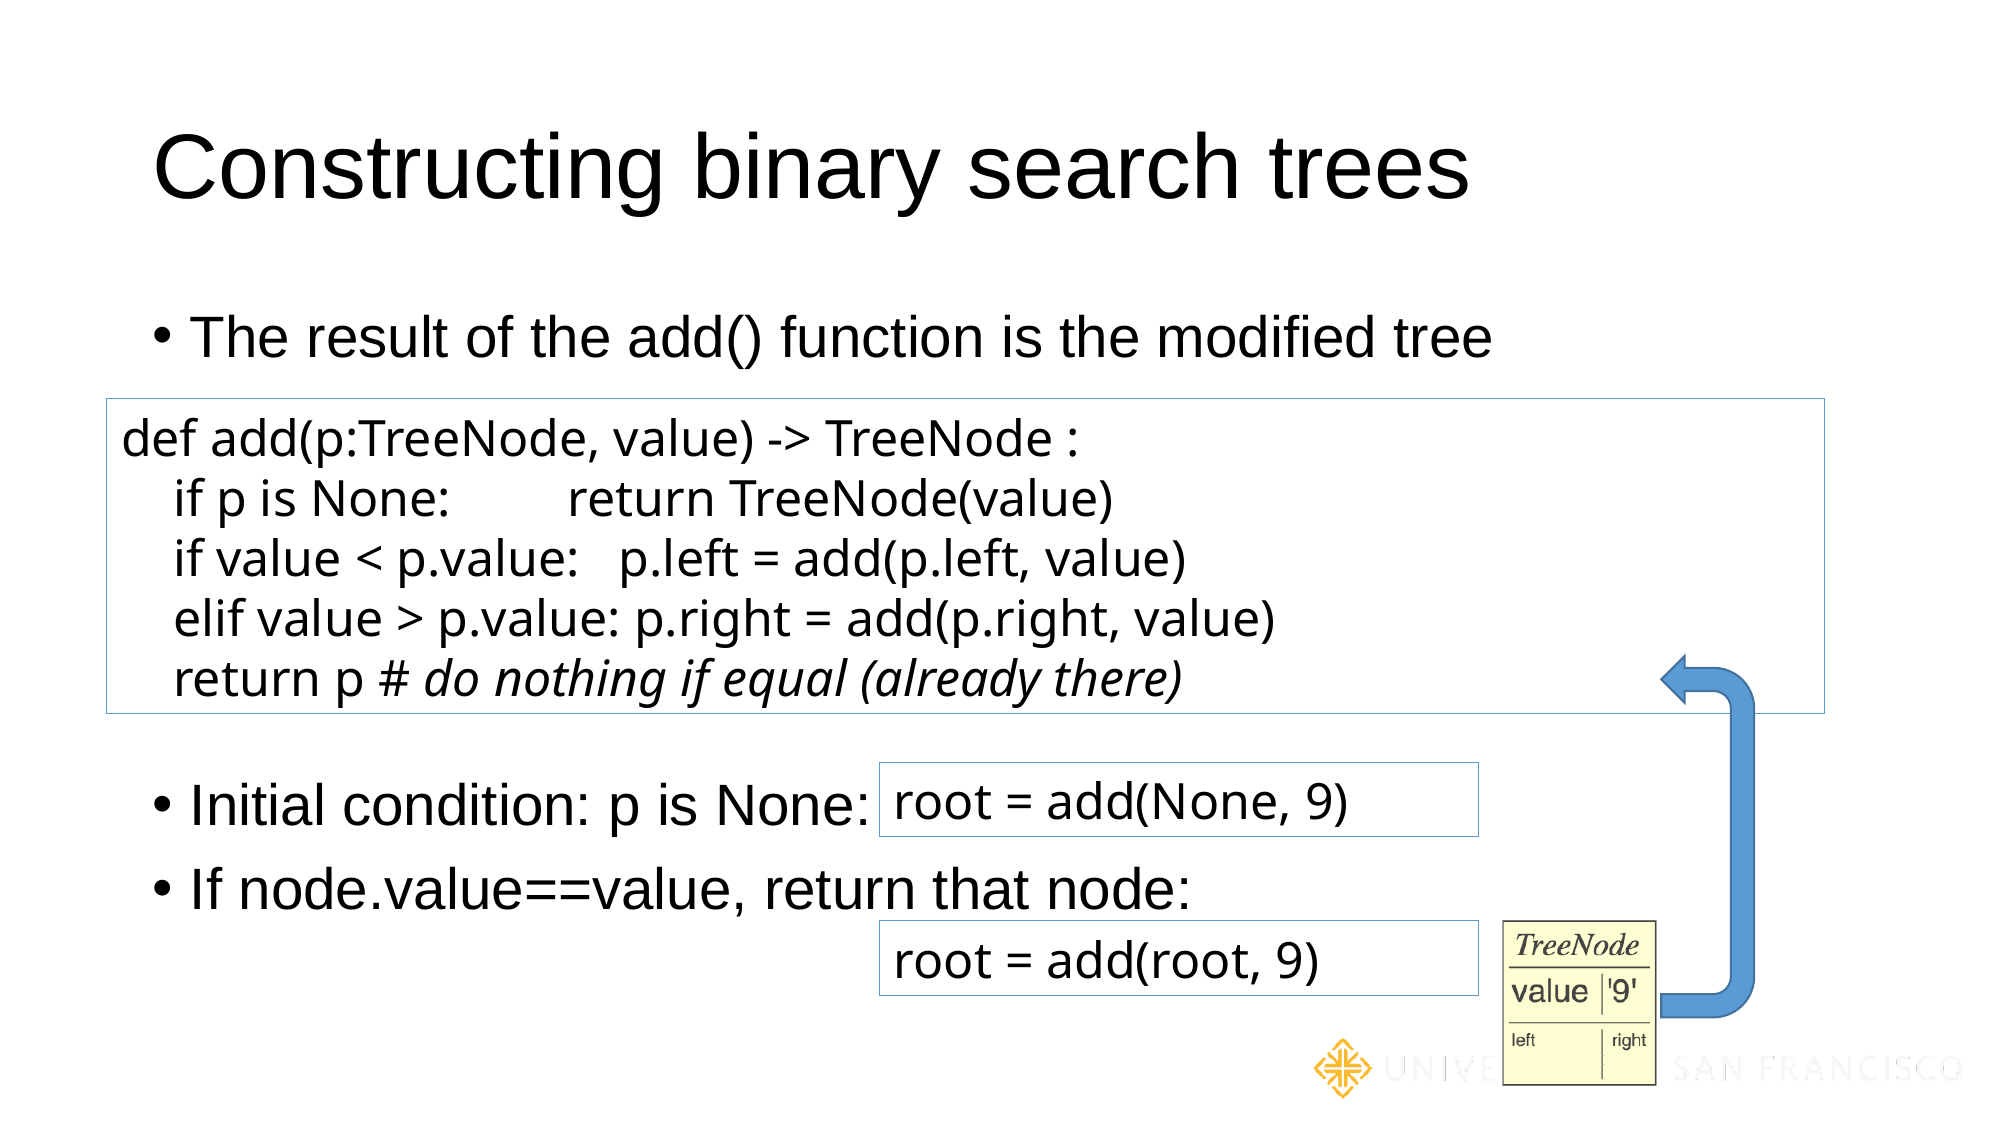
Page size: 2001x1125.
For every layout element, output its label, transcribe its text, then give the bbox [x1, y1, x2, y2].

text_box def add(p:TreeNode, value) -> TreeNode : if p is None: return TreeNode(value) if value < p.value: p.left = add(p.left, value) elif value > p.value: p.right = add(p.right, value) return p # do nothing if equal (already there) [106, 398, 1825, 714]
title Constructing binary search trees [137, 59, 1863, 278]
text_box root = add(root, 9) [879, 920, 1479, 996]
text_box root = add(None, 9) [879, 762, 1479, 837]
text_box [1659, 653, 1756, 1019]
picture [1496, 917, 1662, 1090]
list The result of the add() function is the modified tree Initial condition: p is None: If node.value==value, return that node: [137, 299, 1863, 1014]
